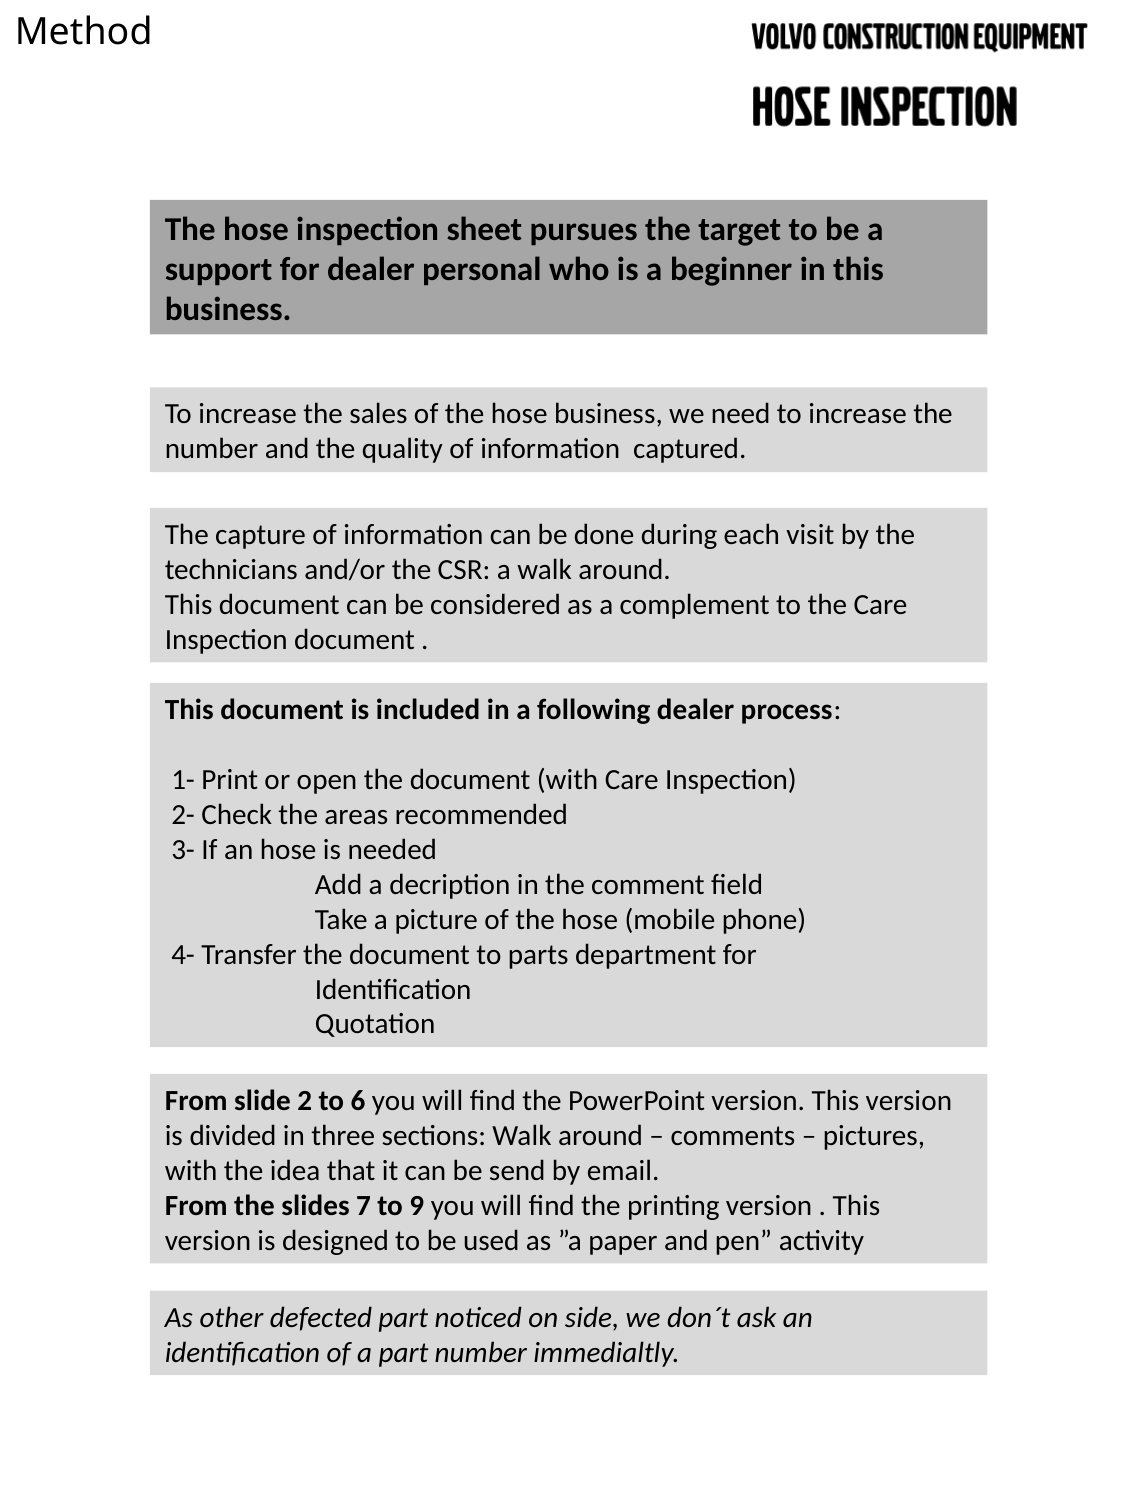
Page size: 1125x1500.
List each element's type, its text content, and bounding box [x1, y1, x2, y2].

text_box As other defected part noticed on side, we don´t ask an identification of a part number immedialtly. [149, 1290, 988, 1376]
text_box This document is included in a following dealer process: 1- Print or open the document (with Care Inspection) 2- Check the areas recommended 3- If an hose is needed Add a decription in the comment field Take a picture of the hose (mobile phone) 4- Transfer the document to parts department for Identification Quotation [149, 682, 988, 1048]
text_box The hose inspection sheet pursues the target to be a support for dealer personal who is a beginner in this business. [149, 199, 988, 335]
text_box Method [0, 0, 388, 60]
text_box The capture of information can be done during each visit by the technicians and/or the CSR: a walk around. This document can be considered as a complement to the Care Inspection document . [149, 507, 988, 663]
text_box To increase the sales of the hose business, we need to increase the number and the quality of information captured. [149, 387, 988, 473]
text_box From slide 2 to 6 you will find the PowerPoint version. This version is divided in three sections: Walk around – comments – pictures, with the idea that it can be send by email. From the slides 7 to 9 you will find the printing version . This version is designed to be used as ”a paper and pen” activity [149, 1073, 988, 1264]
picture [716, 0, 1125, 174]
